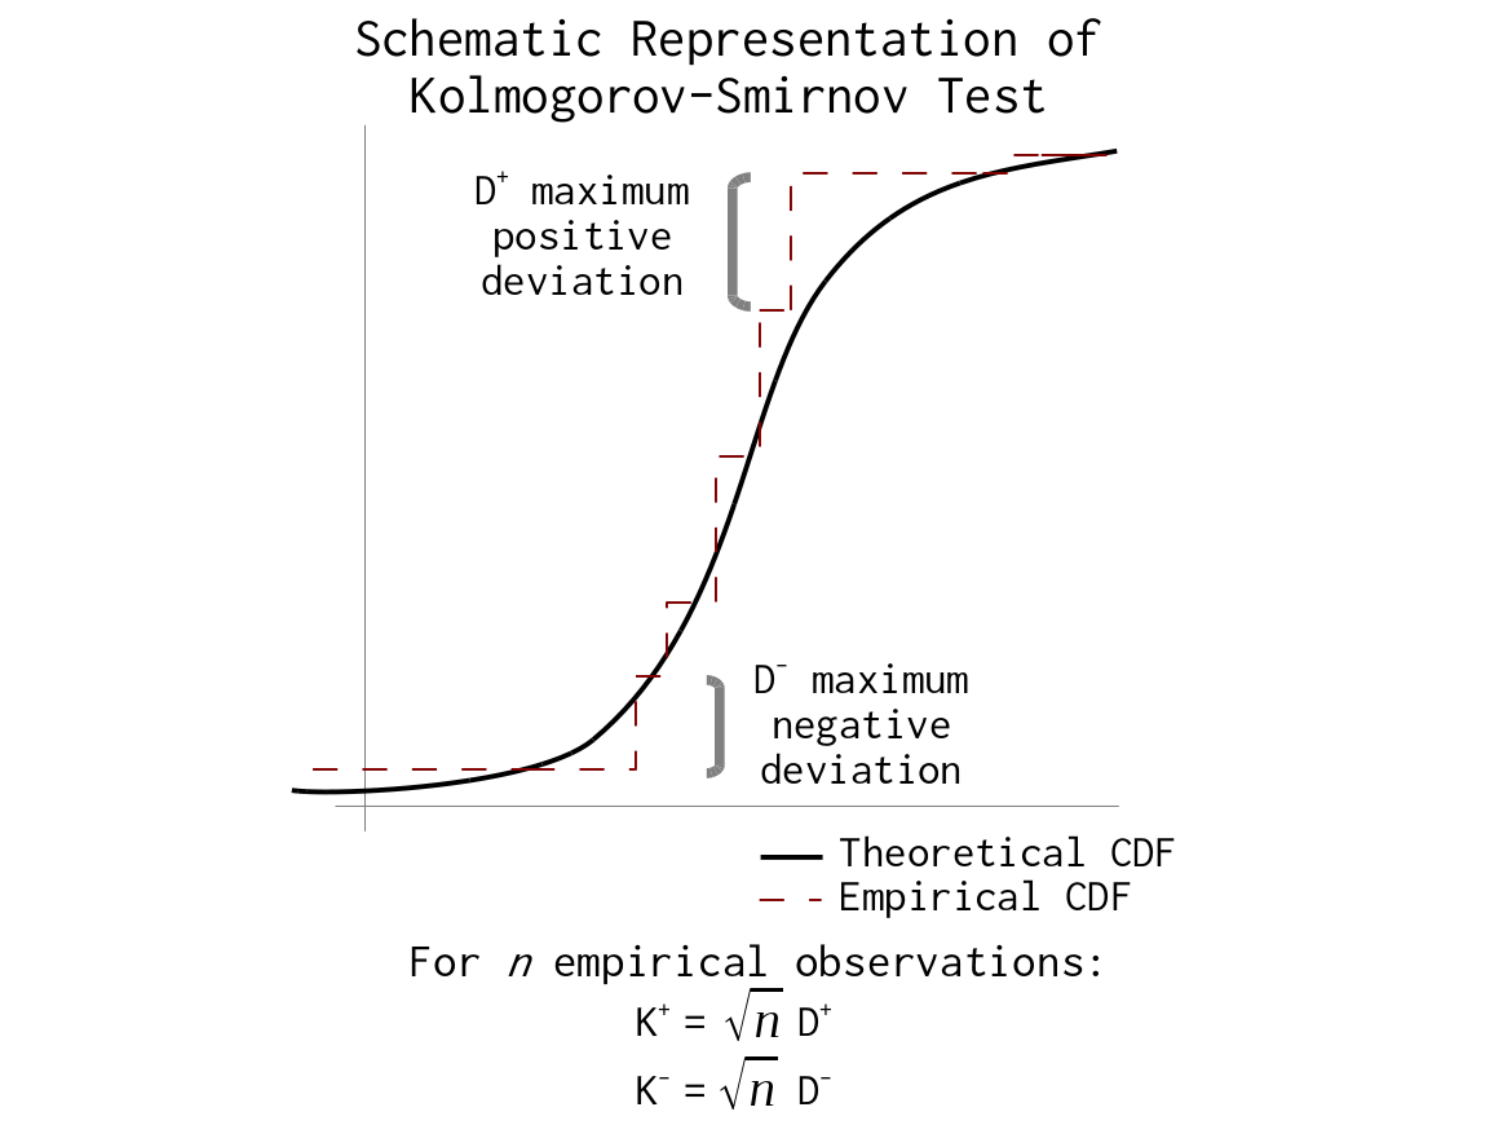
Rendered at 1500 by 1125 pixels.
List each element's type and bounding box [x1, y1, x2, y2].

picture [287, 4, 1193, 1120]
